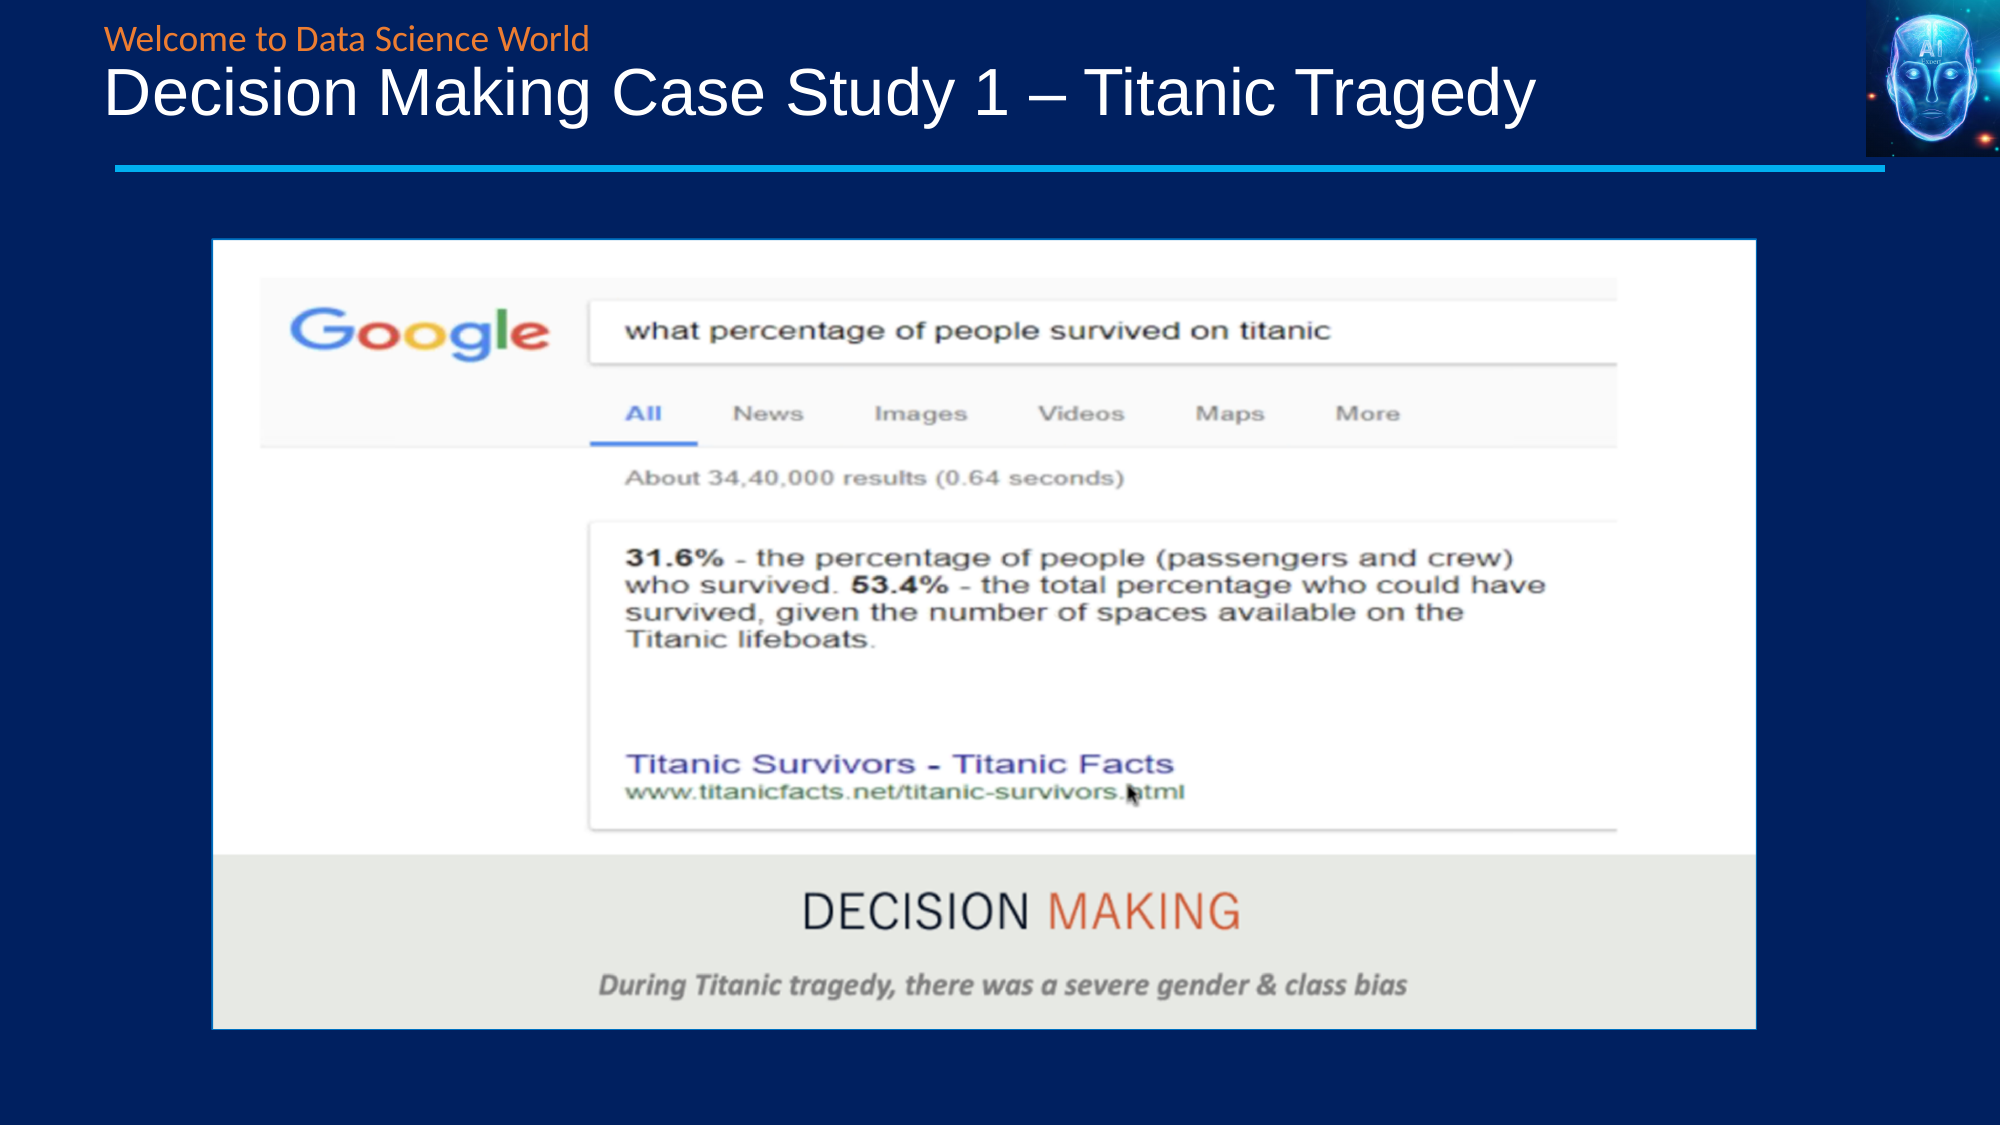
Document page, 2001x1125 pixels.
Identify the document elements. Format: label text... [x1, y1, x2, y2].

text_box [115, 165, 1885, 172]
title Decision Making Case Study 1 – Titanic Tragedy [89, 34, 1866, 154]
picture [1866, 0, 2000, 157]
text_box Welcome to Data Science World [88, 6, 796, 67]
picture [211, 238, 1757, 1030]
